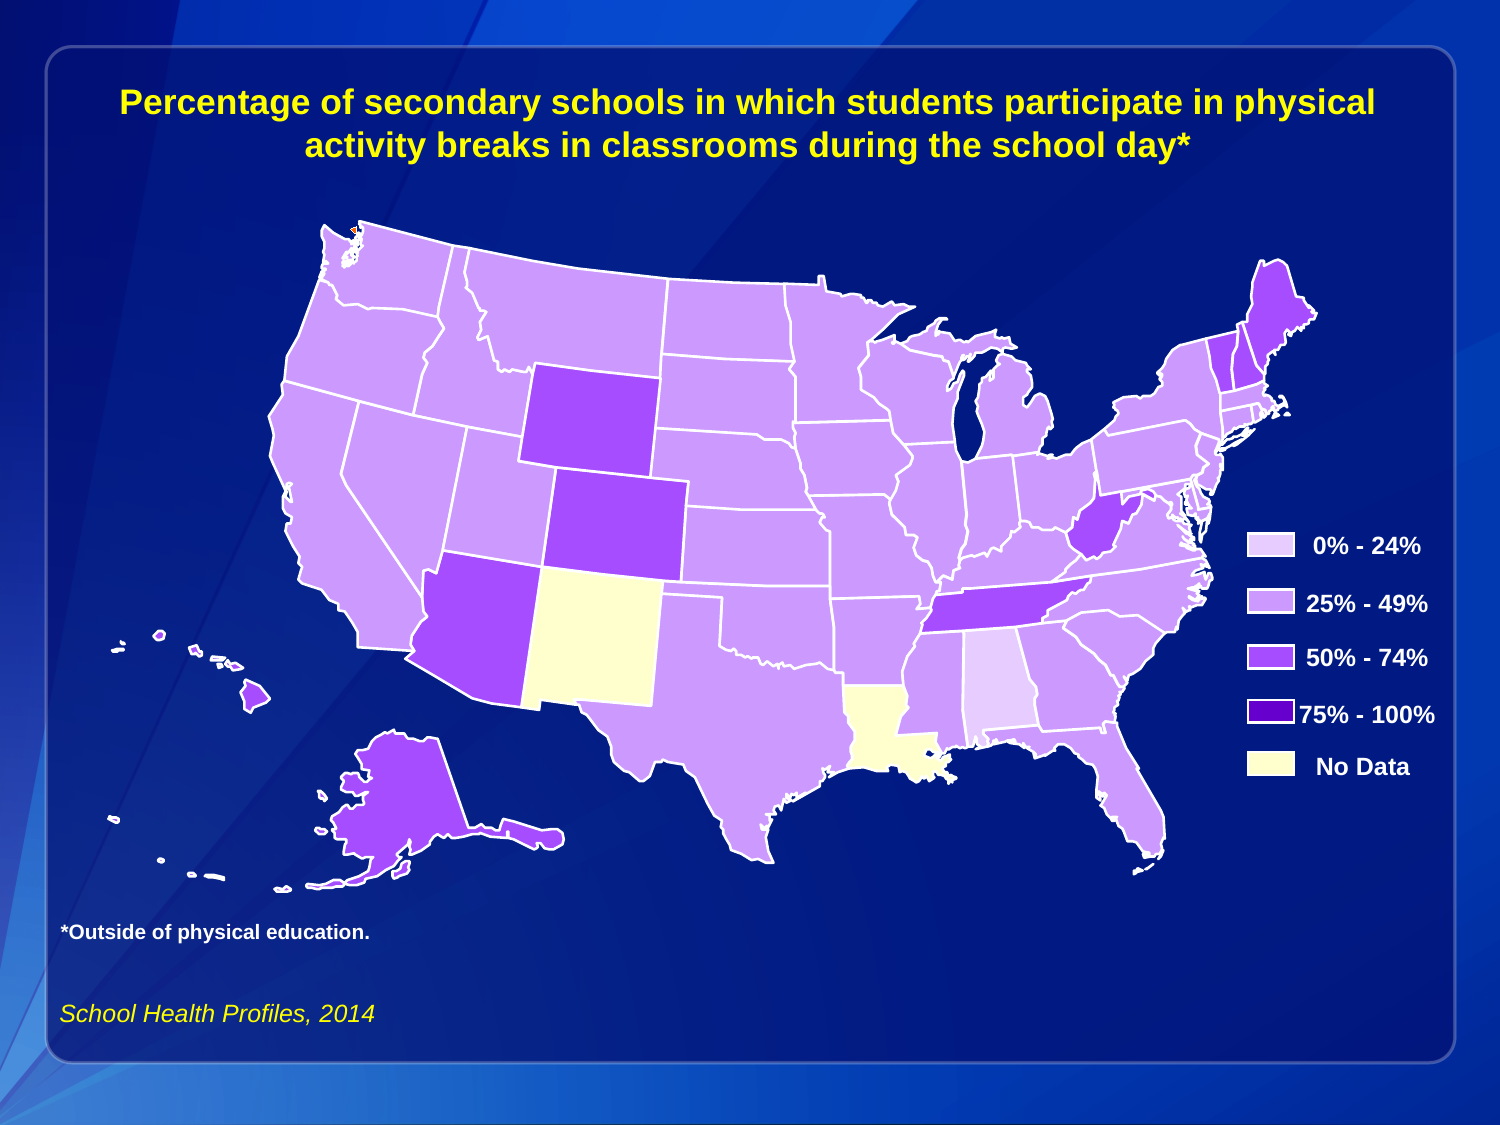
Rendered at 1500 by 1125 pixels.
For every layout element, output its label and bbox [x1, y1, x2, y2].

text_box [268, 238, 1317, 863]
text_box [1248, 690, 1451, 736]
title [41, 6, 1455, 238]
text_box [1248, 533, 1294, 557]
picture [0, 0, 1500, 1125]
text_box [44, 990, 537, 1036]
text_box [1300, 742, 1426, 788]
text_box [108, 729, 565, 892]
text_box [1145, 863, 1154, 870]
text_box [1297, 522, 1437, 567]
text_box [1248, 634, 1444, 680]
text_box [111, 630, 271, 714]
text_box [1248, 580, 1444, 626]
text_box [45, 911, 1367, 951]
text_box [1248, 752, 1294, 775]
text_box [1133, 868, 1143, 875]
